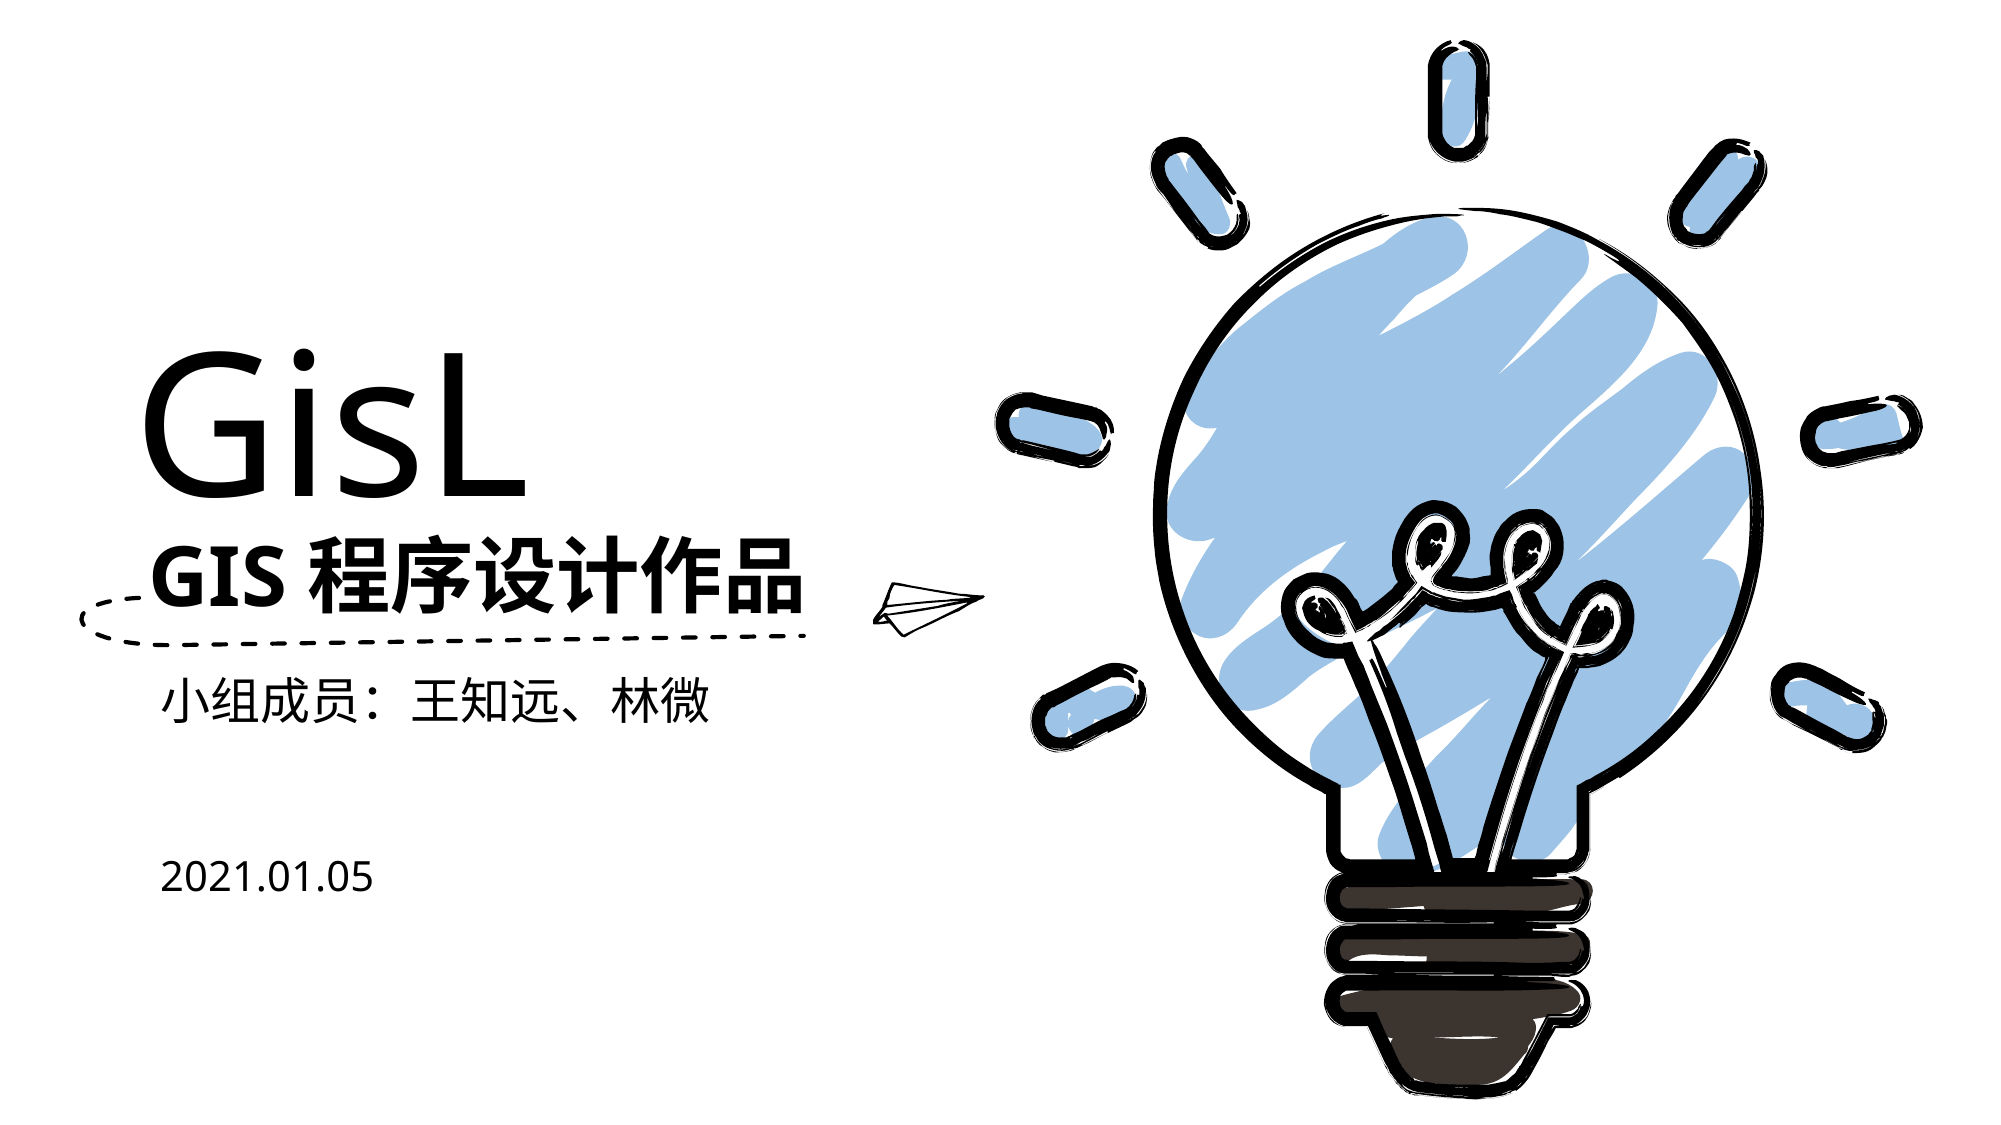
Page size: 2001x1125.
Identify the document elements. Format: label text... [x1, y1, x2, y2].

text_box 2021.01.05 [145, 842, 504, 908]
text_box 小组成员：王知远、林微 [145, 661, 874, 737]
text_box [80, 596, 805, 647]
text_box GisL [118, 288, 816, 544]
text_box GIS程序设计作品 [133, 515, 880, 631]
text_box [873, 582, 985, 638]
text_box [993, 40, 1923, 1100]
